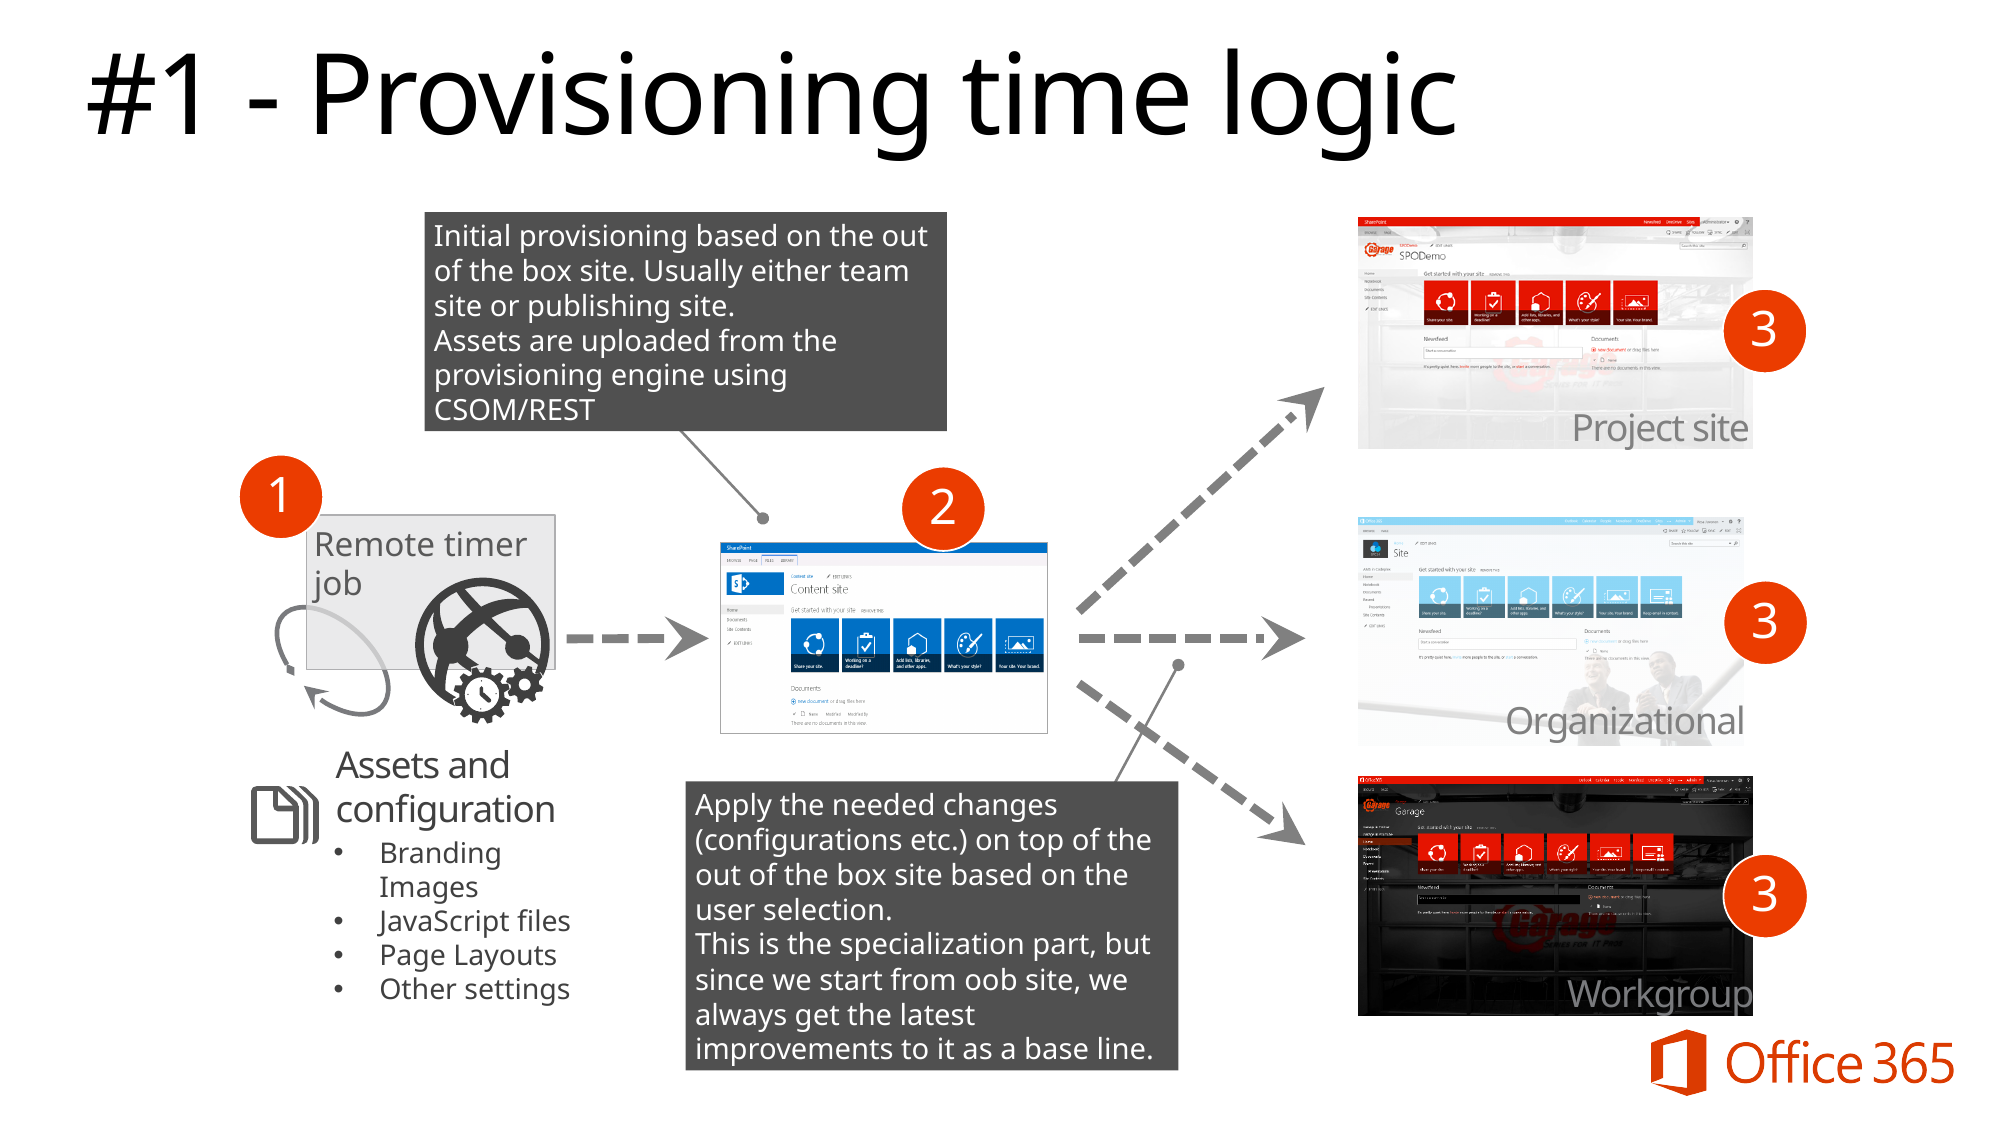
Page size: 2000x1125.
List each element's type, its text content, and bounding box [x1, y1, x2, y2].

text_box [1723, 853, 1809, 939]
picture [1358, 517, 1744, 746]
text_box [1723, 580, 1809, 666]
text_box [1044, 664, 1179, 914]
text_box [238, 454, 324, 540]
title #1 - Provisioning time logic [85, 37, 1914, 161]
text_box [580, 323, 764, 519]
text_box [900, 466, 986, 552]
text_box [1179, 683, 1306, 846]
picture [1358, 776, 1981, 1125]
picture [1358, 216, 1754, 450]
text_box Initial provisioning based on the out of the box site. Usually either team site or publishing site. Assets are uploaded from the provisioning engine using CSOM/REST [424, 212, 947, 432]
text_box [1078, 386, 1325, 612]
text_box Apply the needed changes (configurations etc.) on top of the out of the box site based on the user selection. This is the specialization part, but since we start from oob site, we always get the latest improvements to it as a base line. [685, 781, 1179, 1071]
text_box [265, 514, 556, 725]
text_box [250, 741, 643, 982]
picture [720, 542, 1048, 735]
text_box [1722, 288, 1808, 374]
